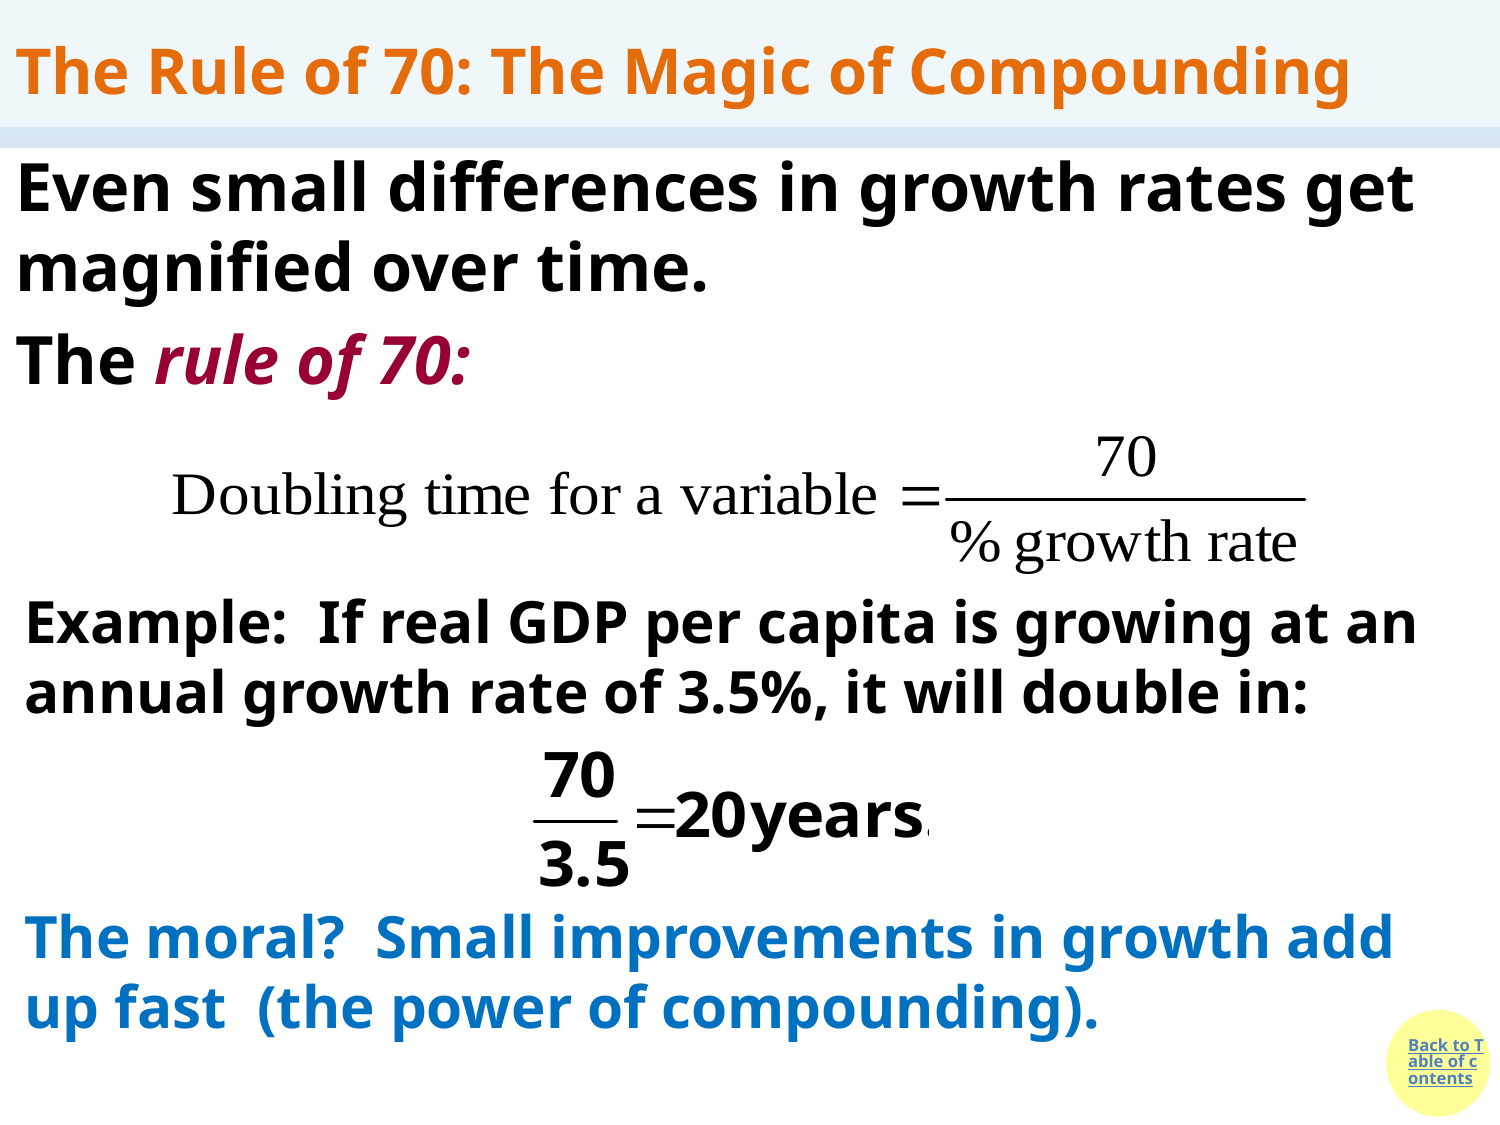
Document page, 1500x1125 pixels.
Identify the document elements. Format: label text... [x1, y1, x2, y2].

title The Rule of 70: The Magic of Compounding [0, 0, 1500, 138]
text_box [522, 737, 929, 911]
list Even small differences in growth rates get magnified over time. The rule of 70: Example: If real GDP per capita is growing at an annual growth rate of 3.5%, it will double in: The moral? Small improvements in growth add up fast (the power of compounding). [0, 137, 1488, 1050]
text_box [161, 418, 1318, 586]
